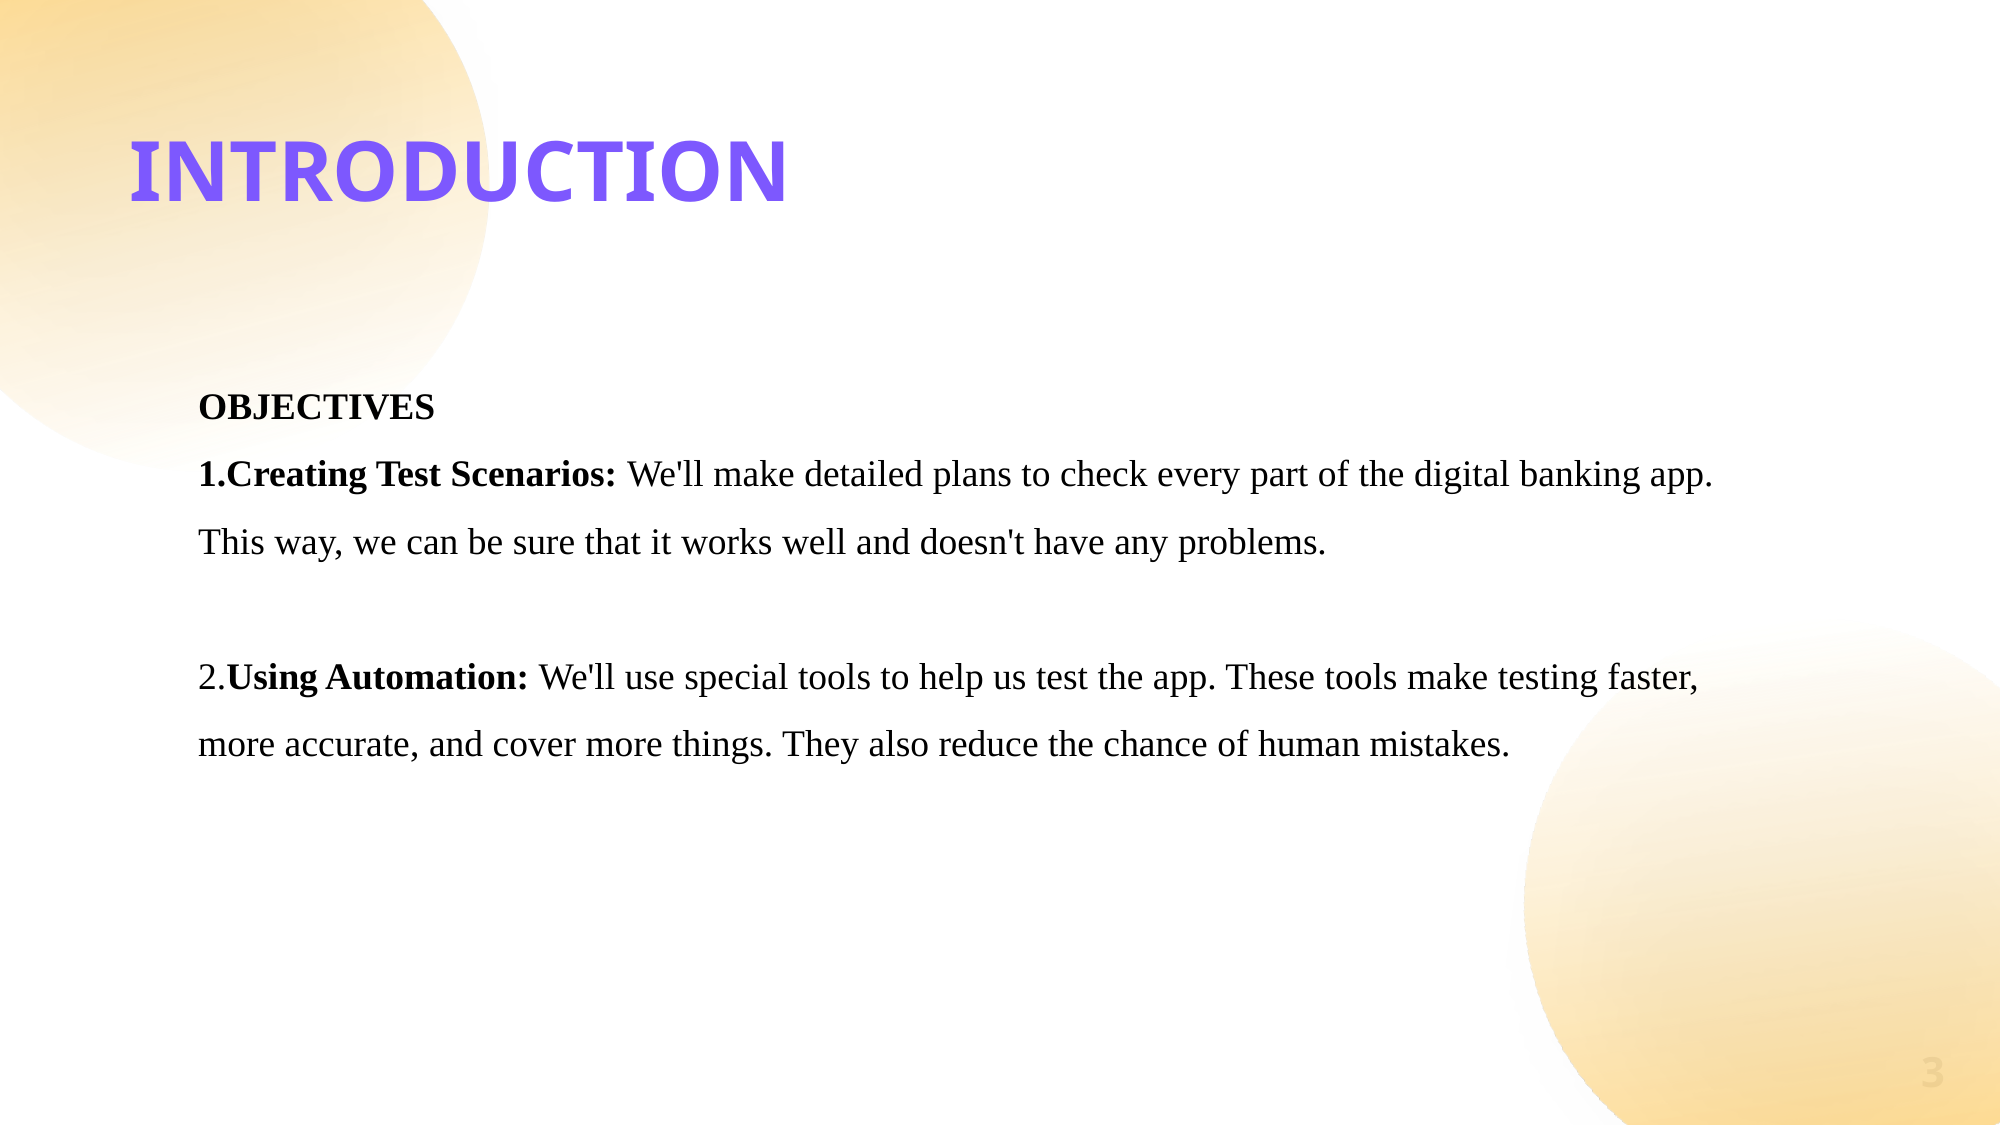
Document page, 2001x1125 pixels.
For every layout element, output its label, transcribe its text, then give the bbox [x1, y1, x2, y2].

text_box OBJECTIVES Creating Test Scenarios: We'll make detailed plans to check every part of the digital banking app. This way, we can be sure that it works well and doesn't have any problems. 2.Using Automation: We'll use special tools to help us test the app. These tools make testing faster, more accurate, and cover more things. They also reduce the chance of human mistakes. [183, 351, 1785, 840]
text_box INTRODUCTION [578, 110, 867, 226]
picture [0, 0, 578, 545]
picture [1405, 538, 2000, 1125]
